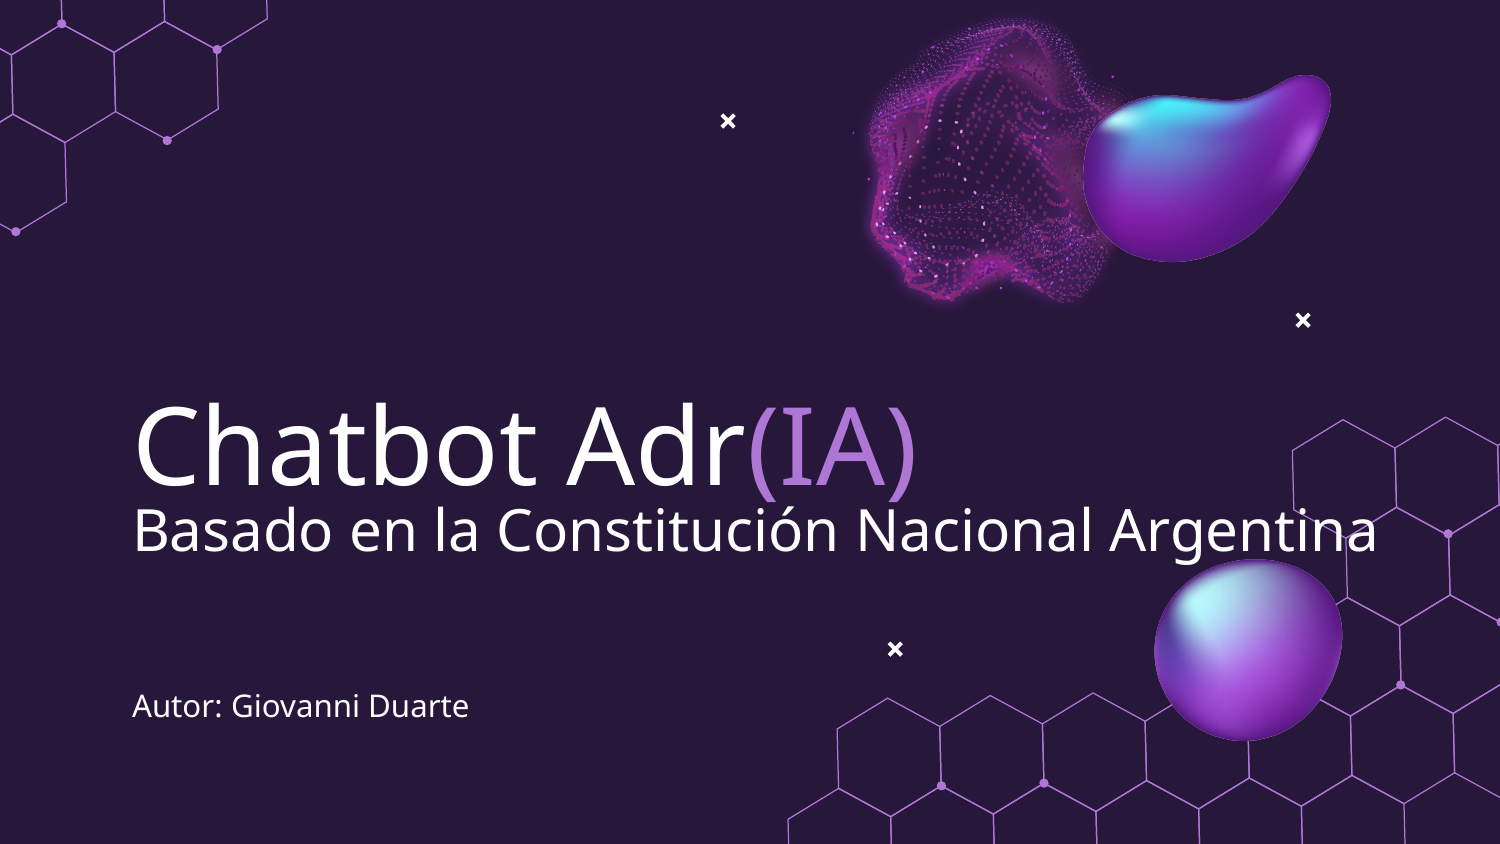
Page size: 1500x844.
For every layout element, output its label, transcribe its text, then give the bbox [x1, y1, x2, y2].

subtitle Autor: Giovanni Duarte [116, 671, 860, 732]
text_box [888, 642, 902, 656]
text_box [721, 114, 735, 128]
title Chatbot Adr(IA) Basado en la Constitución Nacional Argentina [116, 206, 1477, 578]
picture [852, 11, 1371, 315]
picture [1130, 556, 1371, 766]
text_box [1296, 313, 1310, 327]
